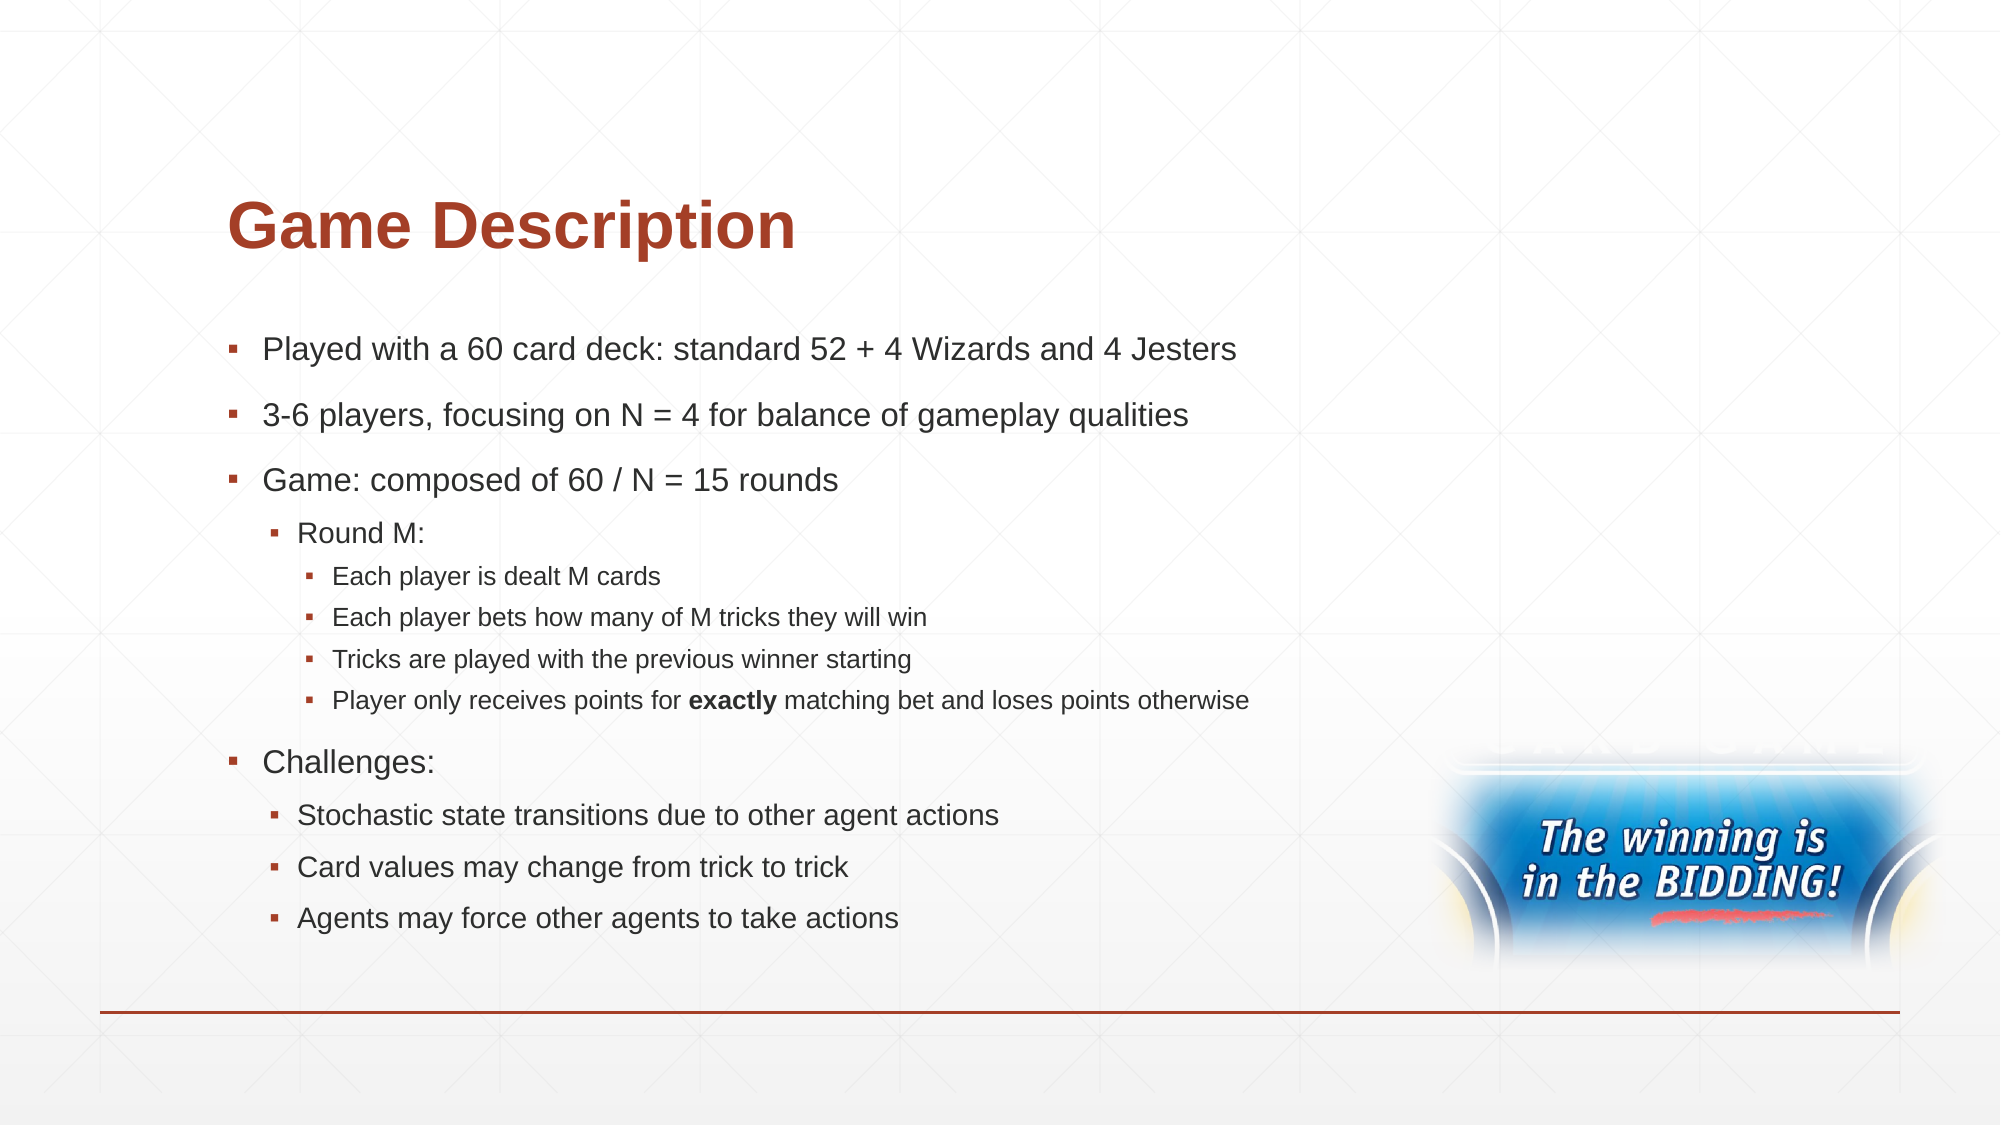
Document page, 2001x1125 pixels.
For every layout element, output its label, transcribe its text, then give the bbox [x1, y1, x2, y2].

title Game Description [212, 82, 1788, 271]
picture [1426, 740, 1947, 974]
list Played with a 60 card deck: standard 52 + 4 Wizards and 4 Jesters 3-6 players, focusing on N = 4 for balance of gameplay qualities Game: composed of 60 / N = 15 rounds Round M: Each player is dealt M cards Each player bets how many of M tricks they will win Tricks are played with the previous winner starting Player only receives points for exactly matching bet and loses points otherwise Challenges: Stochastic state transitions due to other agent actions Card values may change from trick to trick Agents may force other agents to take actions [212, 324, 1788, 950]
